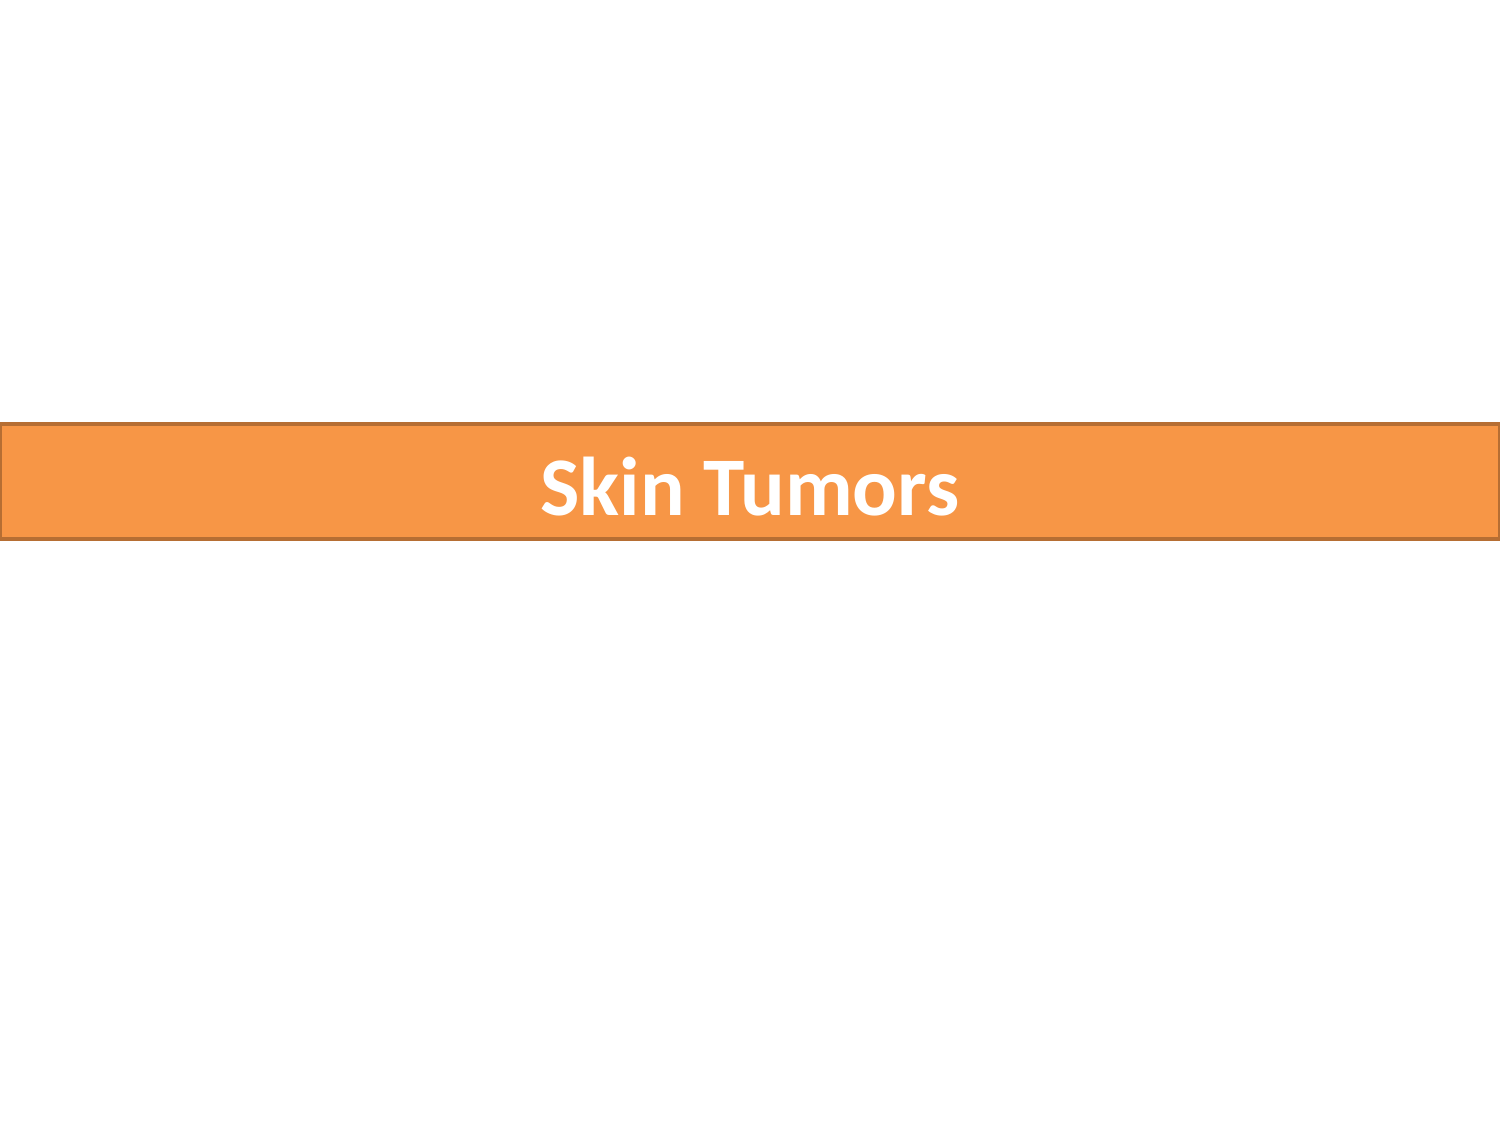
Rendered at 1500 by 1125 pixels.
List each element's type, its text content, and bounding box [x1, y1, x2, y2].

text_box Skin Tumors [0, 422, 1500, 541]
